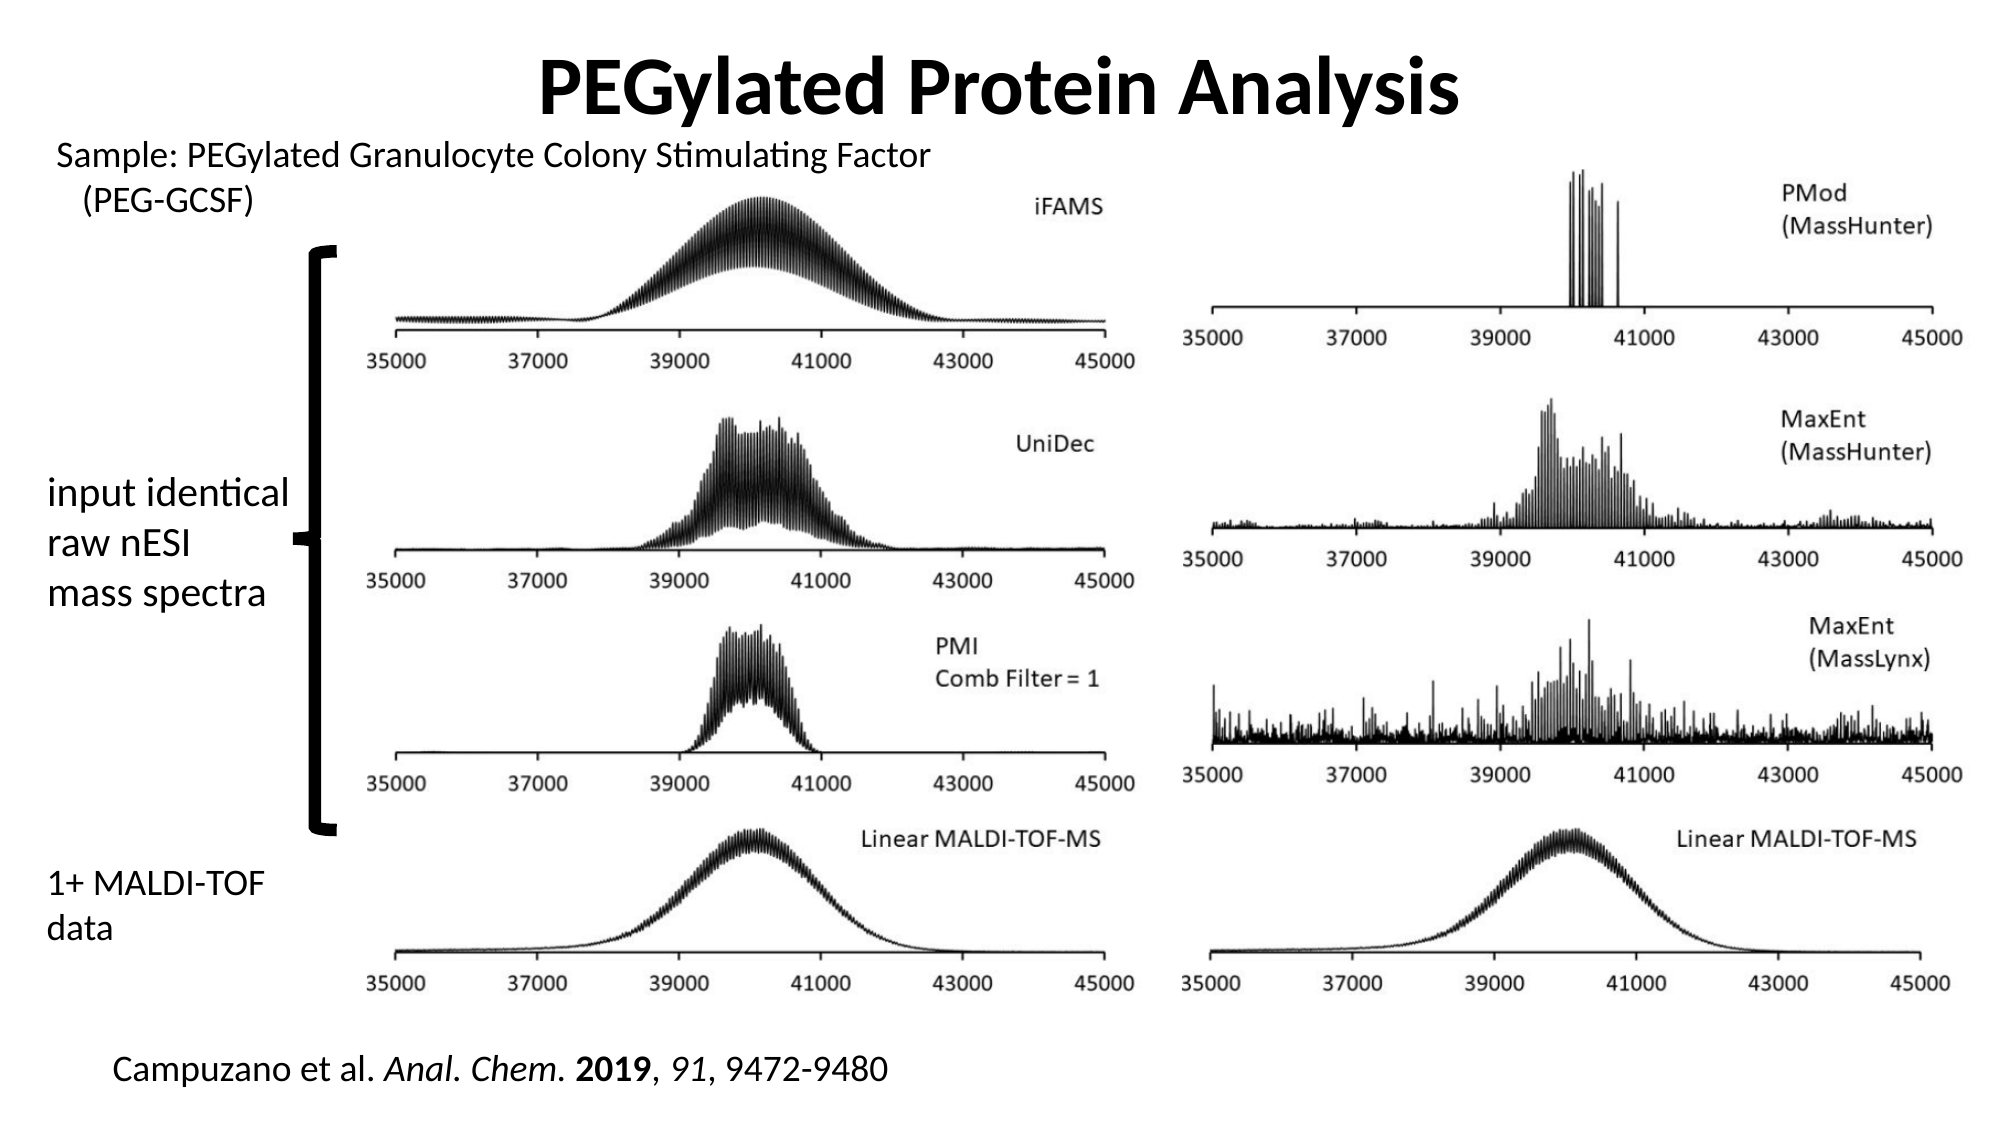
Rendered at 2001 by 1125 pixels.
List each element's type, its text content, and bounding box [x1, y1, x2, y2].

text_box input identical raw nESI mass spectra [32, 457, 305, 623]
text_box 1+ MALDI-TOF data [31, 850, 281, 956]
picture [1181, 813, 1959, 995]
text_box PEGylated Protein Analysis [0, 23, 2000, 139]
text_box [305, 250, 337, 831]
picture [1182, 169, 1971, 804]
text_box Campuzano et al. Anal. Chem. 2019, 91, 9472-9480 [97, 1036, 904, 1097]
picture [366, 181, 1143, 995]
text_box Sample: PEGylated Granulocyte Colony Stimulating Factor (PEG-GCSF) [41, 122, 948, 227]
